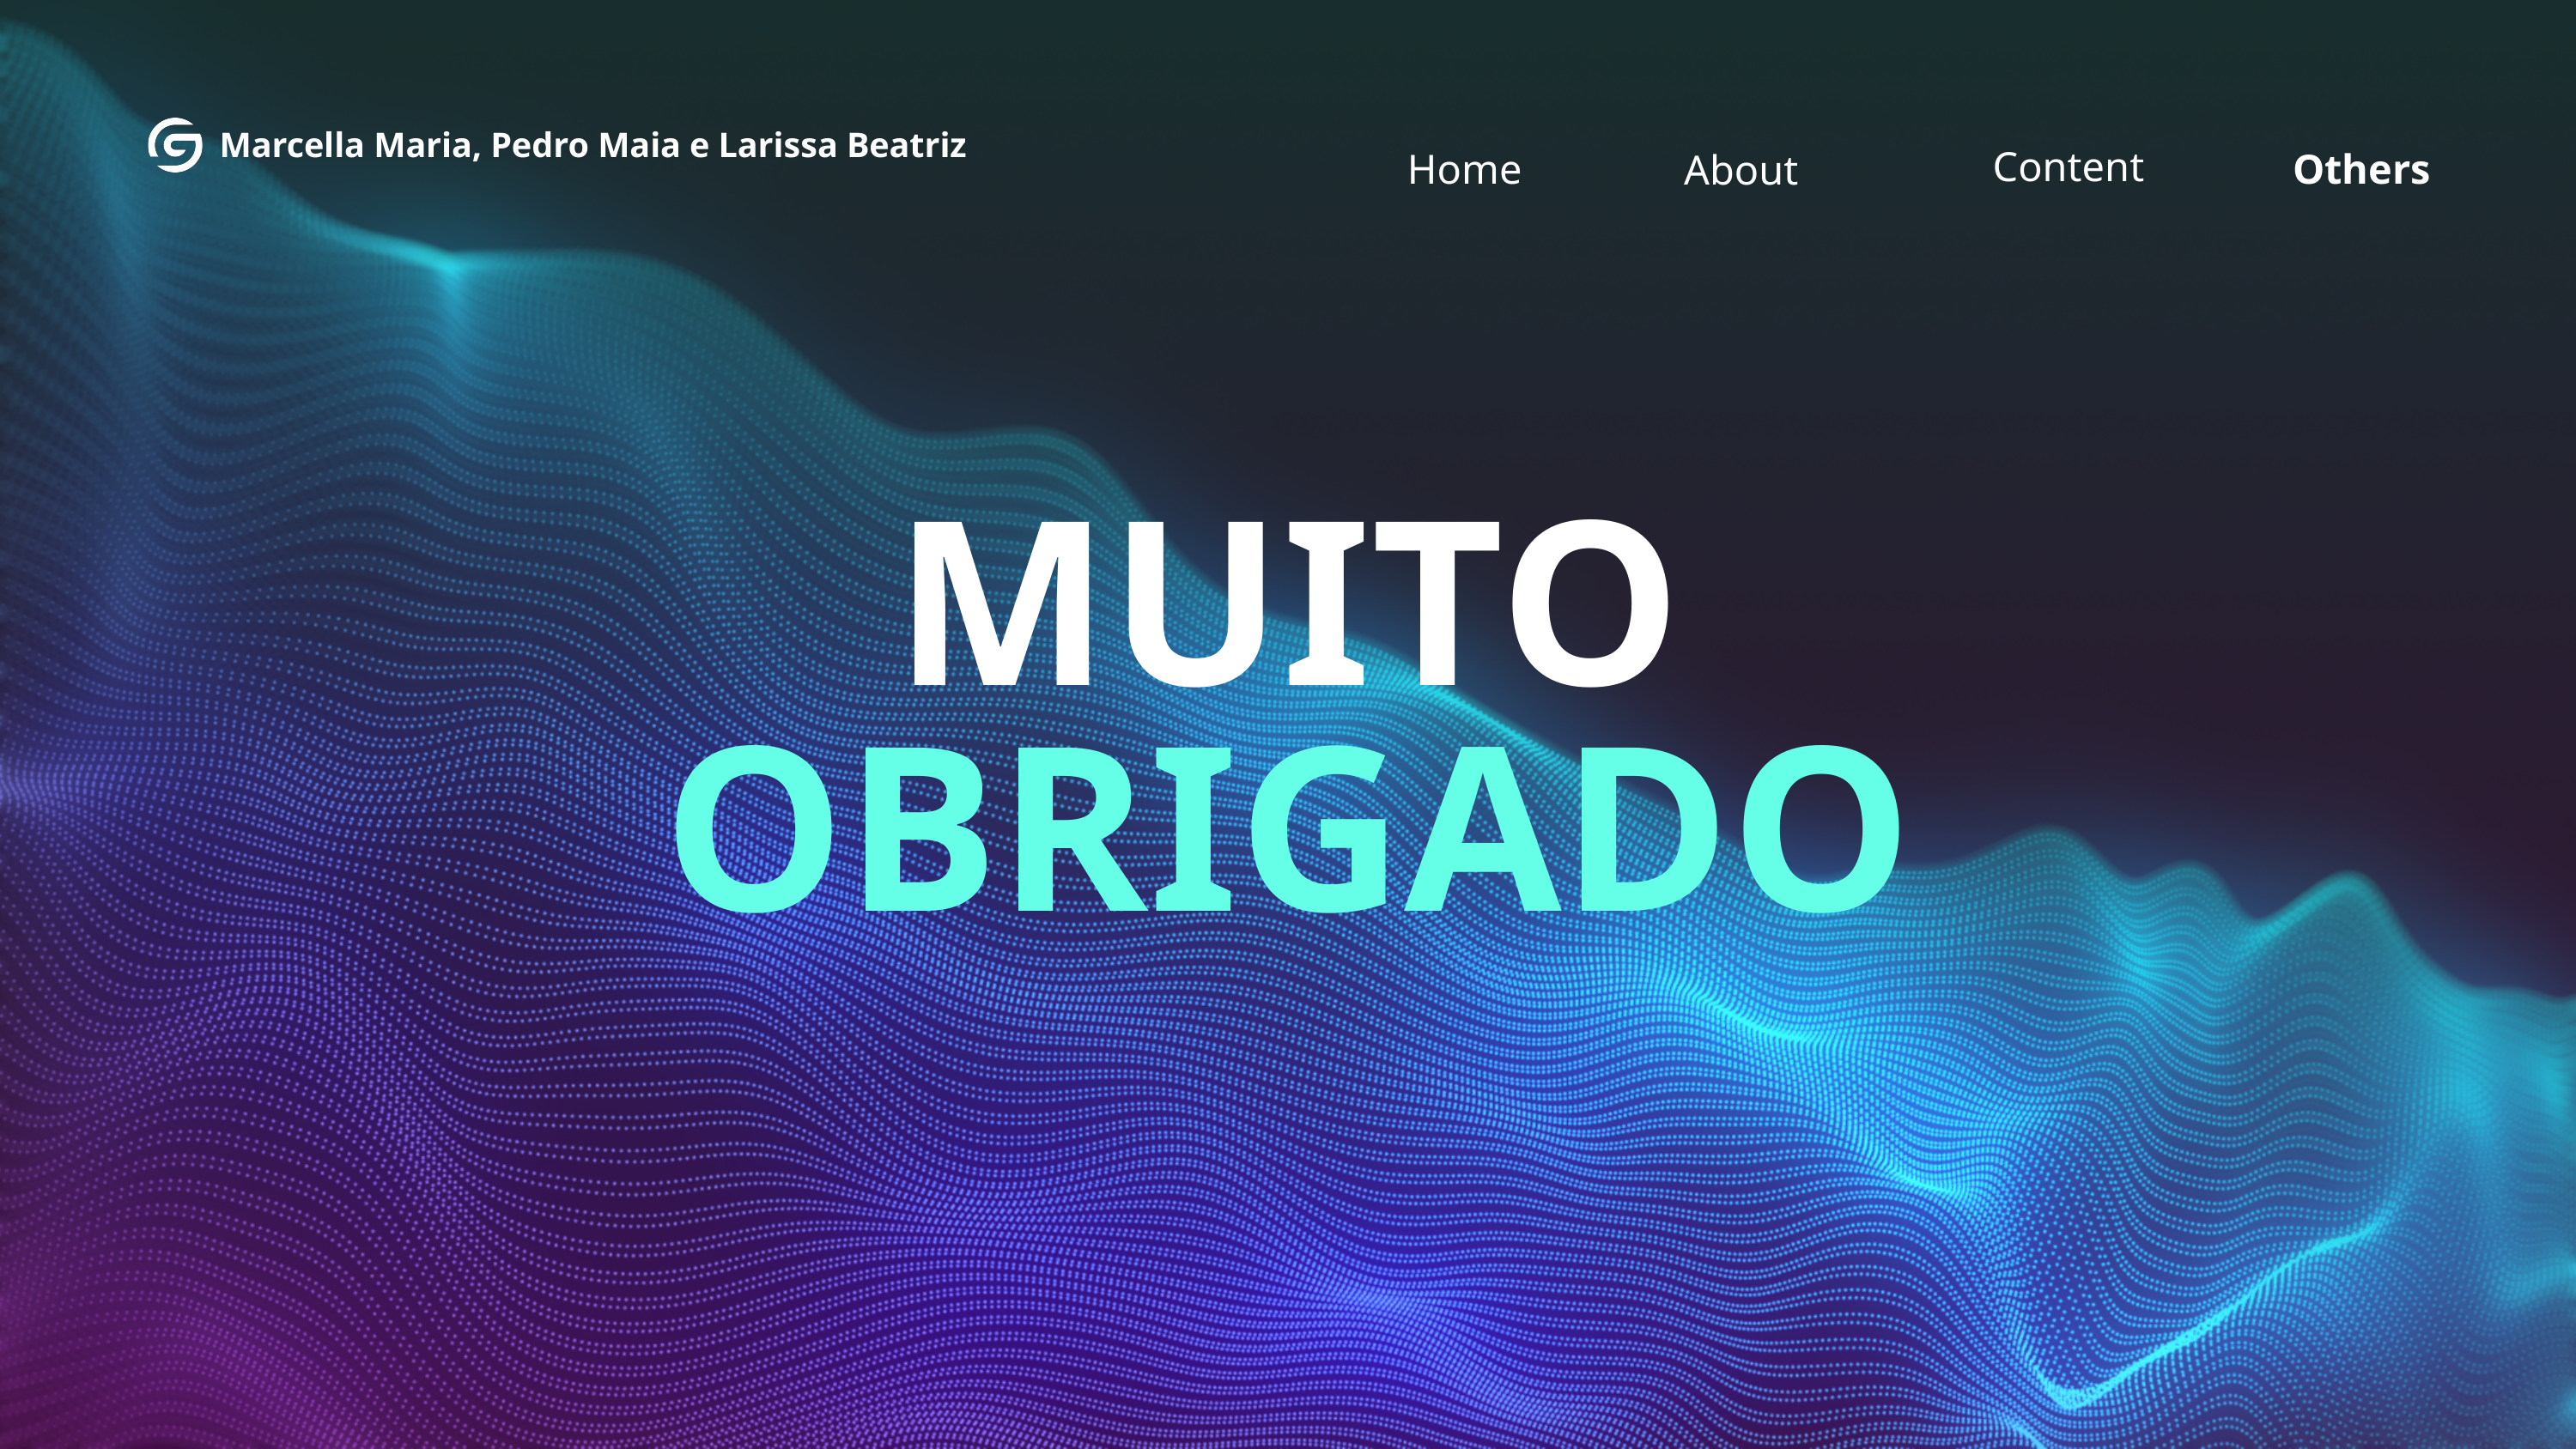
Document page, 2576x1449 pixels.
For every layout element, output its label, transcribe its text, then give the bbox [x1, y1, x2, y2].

text_box Home [1287, 136, 1522, 192]
text_box Others [2117, 136, 2432, 192]
text_box [0, 0, 2576, 1449]
text_box Marcella Maria, Pedro Maia e Larissa Beatriz [219, 116, 1047, 165]
text_box About [1607, 136, 1876, 193]
text_box [148, 118, 203, 173]
text_box OBRIGADO [656, 682, 1919, 957]
text_box MUITO [588, 457, 1988, 732]
text_box Content [1933, 132, 2204, 190]
